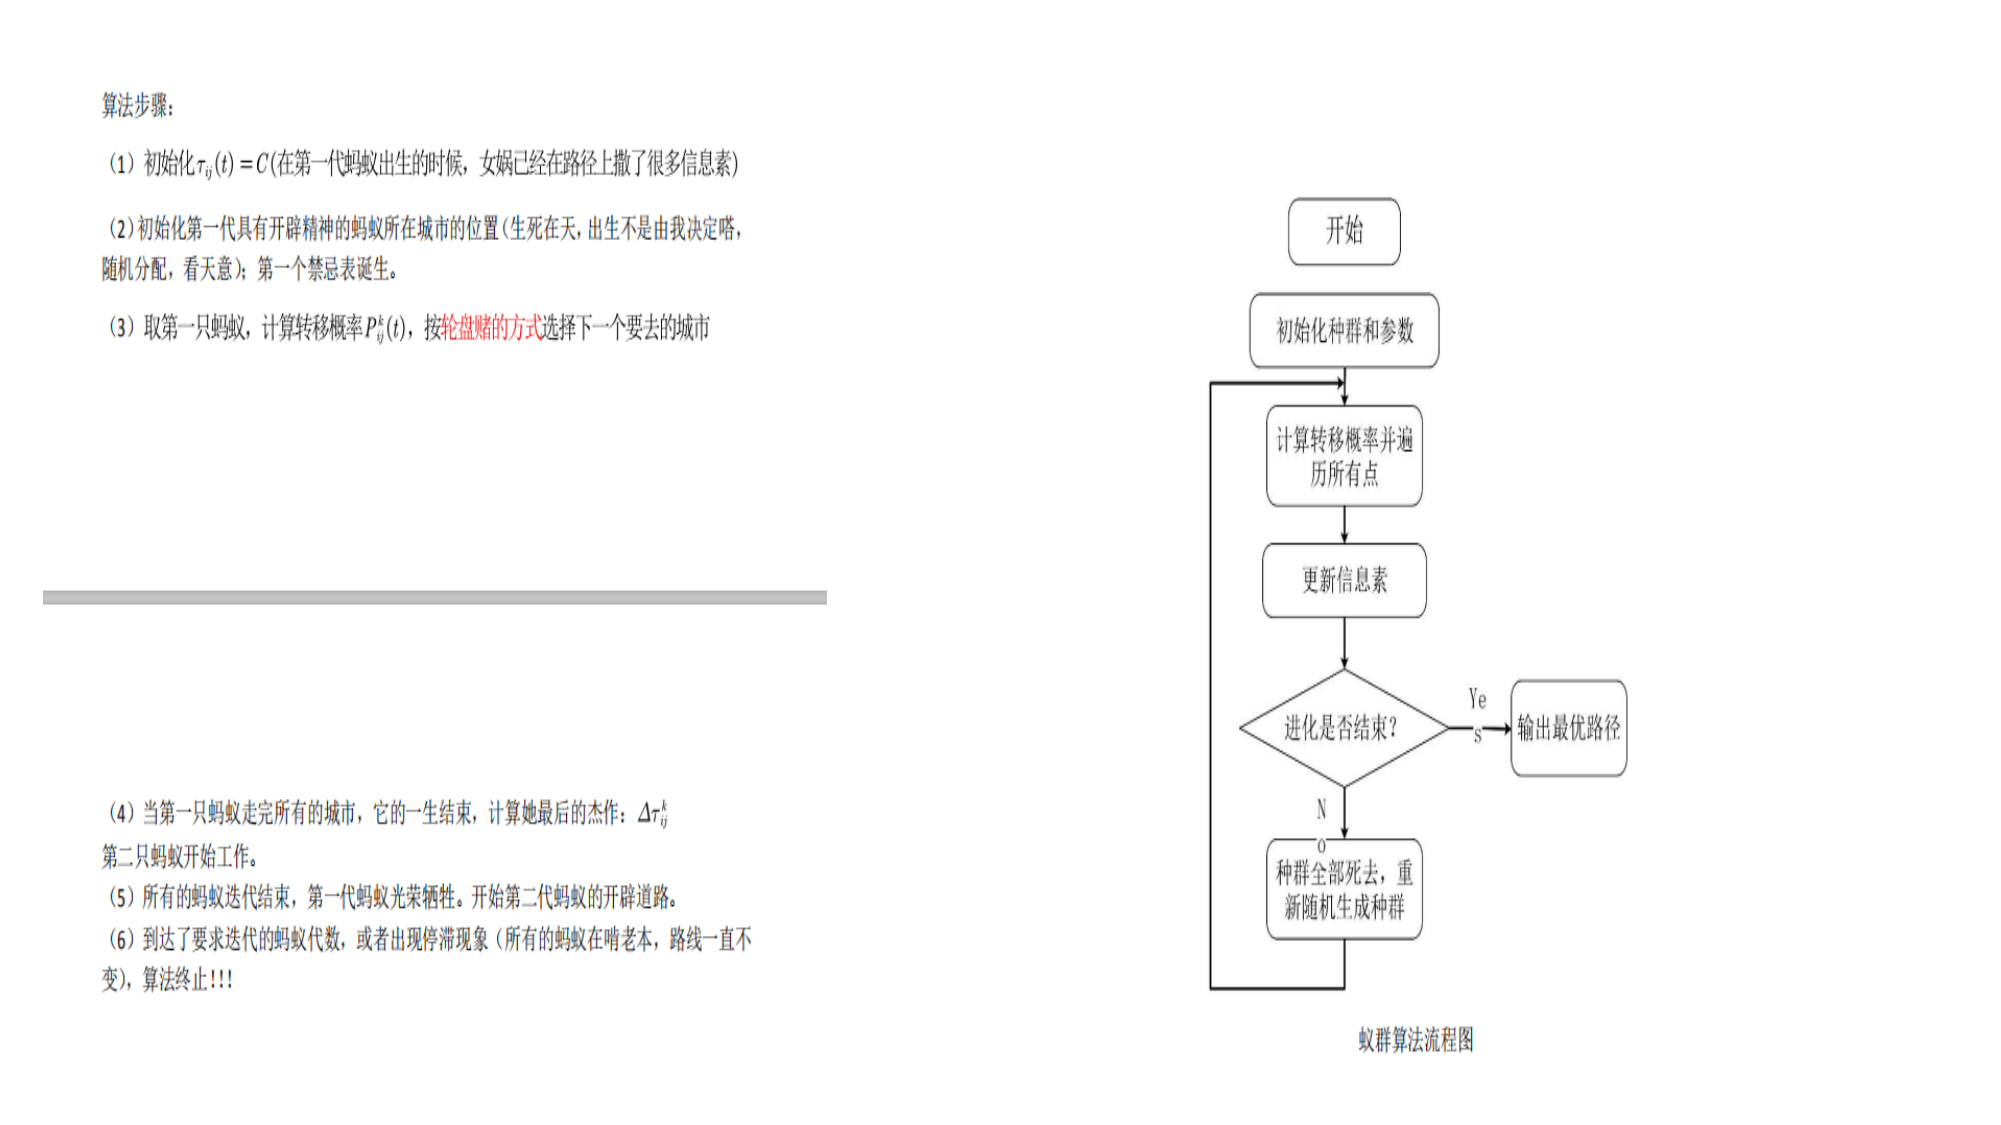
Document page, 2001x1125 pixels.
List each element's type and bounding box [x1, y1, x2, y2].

picture [43, 60, 827, 1035]
picture [1068, 144, 1735, 1077]
